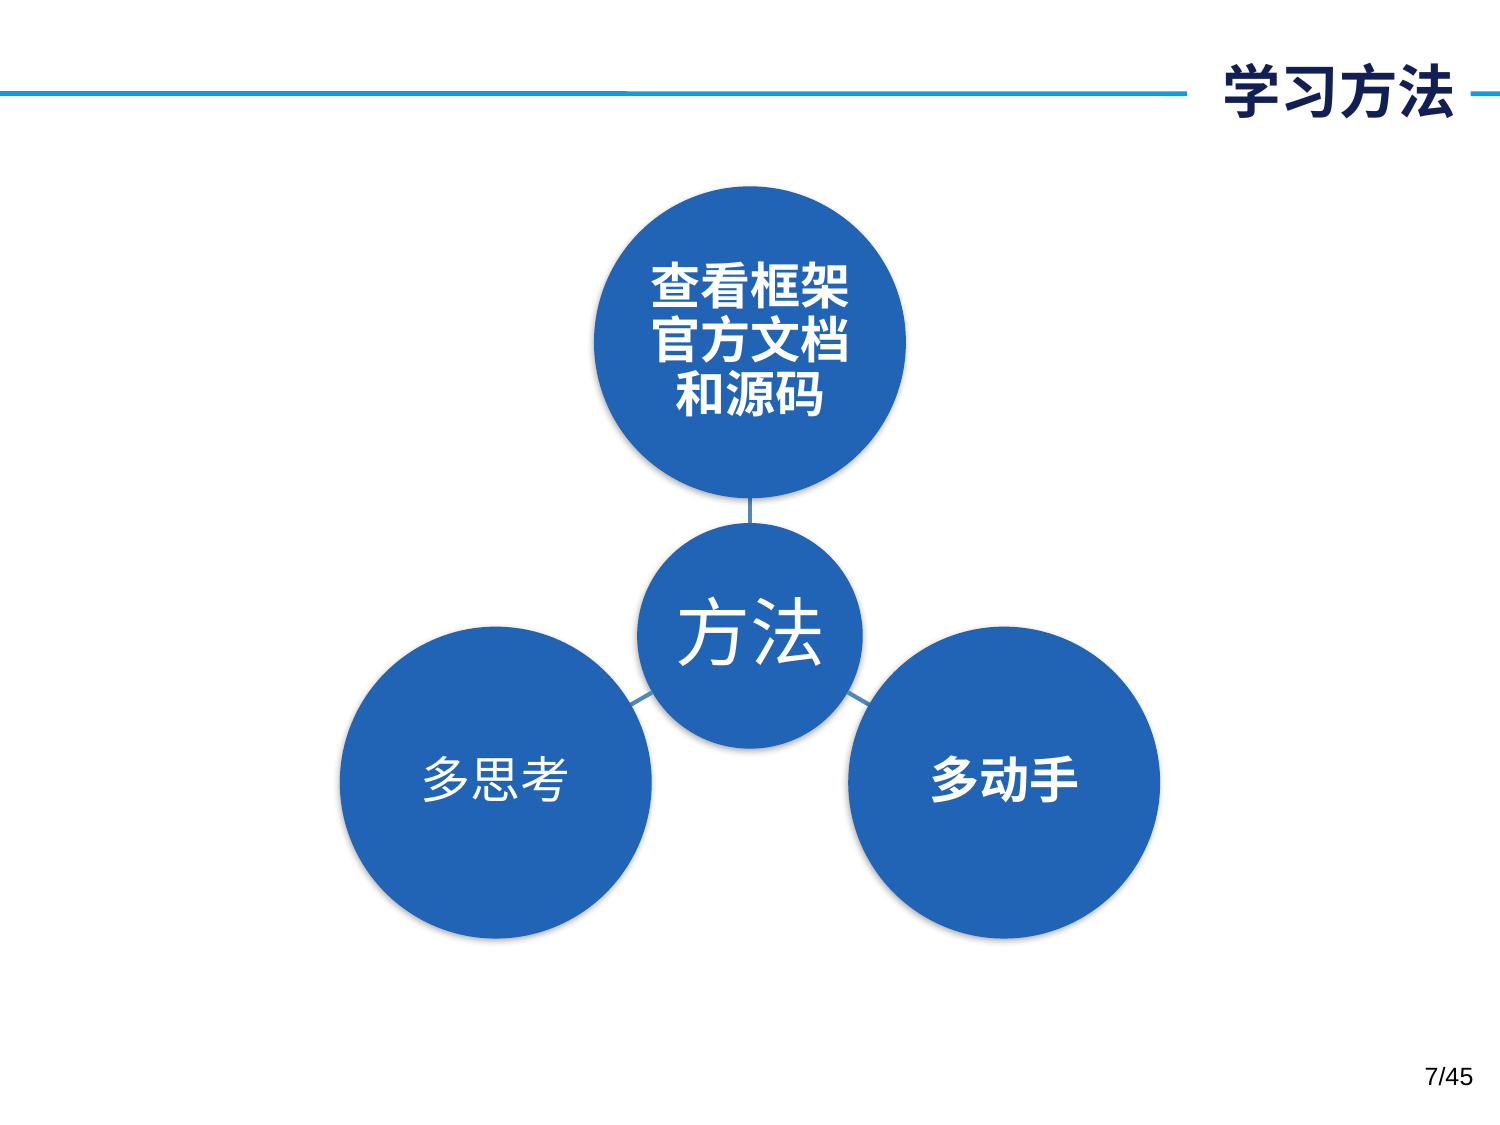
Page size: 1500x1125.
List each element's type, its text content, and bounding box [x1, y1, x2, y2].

title 学习方法 [1187, 46, 1471, 133]
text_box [249, 228, 1251, 897]
slide_number 7/45 [1138, 1053, 1489, 1114]
